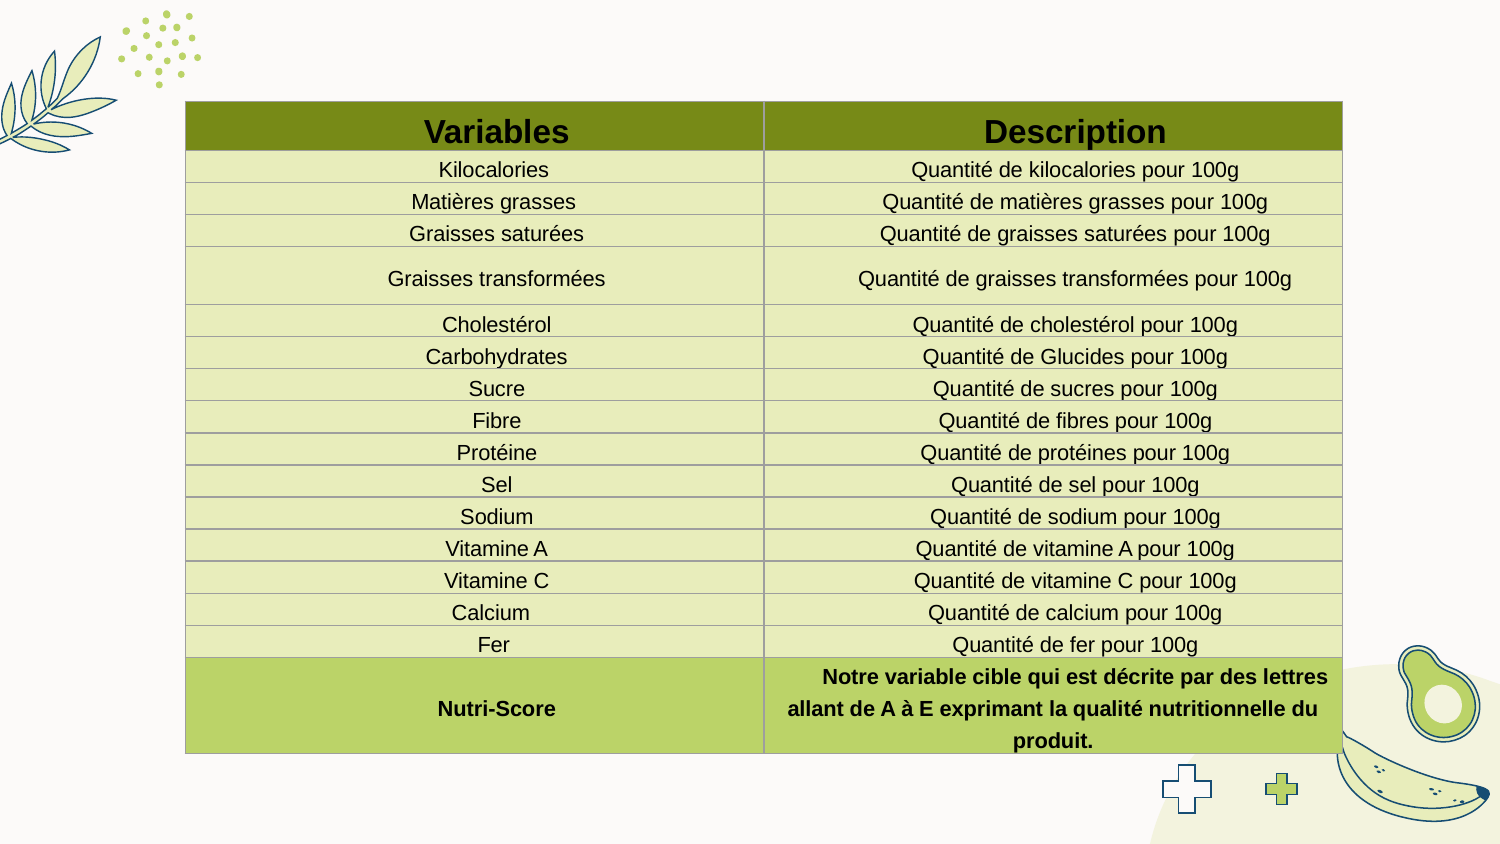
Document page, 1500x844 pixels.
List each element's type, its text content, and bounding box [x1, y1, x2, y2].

table_cell Quantité de sodium pour 100g [765, 498, 1342, 528]
table_cell Quantité de fibres pour 100g [765, 401, 1342, 432]
table_cell Sel [186, 466, 763, 496]
table_cell Quantité de graisses transformées pour 100g [765, 247, 1342, 304]
text_box [176, 391, 185, 446]
table_cell Quantité de cholestérol pour 100g [765, 305, 1342, 336]
table_cell Graisses saturées [186, 215, 763, 246]
table_cell Fer [186, 626, 763, 657]
table_cell Protéine [186, 434, 763, 464]
table_cell Quantité de protéines pour 100g [765, 434, 1342, 464]
table_cell Quantité de sucres pour 100g [765, 369, 1342, 400]
table_cell Quantité de fer pour 100g [765, 626, 1342, 657]
table_header Description [765, 102, 1342, 150]
table_cell Sodium [186, 498, 763, 528]
table_cell Nutri-Score [186, 658, 763, 753]
table_cell Quantité de calcium pour 100g [765, 594, 1342, 625]
table_cell Matières grasses [186, 183, 763, 214]
table_header Variables [186, 102, 763, 150]
table_cell Vitamine C [186, 562, 763, 593]
table_cell Quantité de Glucides pour 100g [765, 337, 1342, 368]
table_cell Quantité de matières grasses pour 100g [765, 183, 1342, 214]
table_cell Graisses transformées [186, 247, 763, 304]
table_cell Kilocalories [186, 151, 763, 182]
table_cell Vitamine A [186, 530, 763, 560]
table_cell Quantité de sel pour 100g [765, 466, 1342, 496]
table_cell Carbohydrates [186, 337, 763, 368]
table_cell Sucre [186, 369, 763, 400]
table_cell Quantité de graisses saturées pour 100g [765, 215, 1342, 246]
table_cell Notre variable cible qui est décrite par des lettres allant de A à E exprimant la qualité nutritionnelle du produit. [765, 658, 1342, 753]
table_cell Quantité de vitamine C pour 100g [765, 562, 1342, 593]
table_cell Calcium [186, 594, 763, 625]
table_cell Quantité de kilocalories pour 100g [765, 151, 1342, 182]
table_cell Cholestérol [186, 305, 763, 336]
table_cell Fibre [186, 401, 763, 432]
table_cell Quantité de vitamine A pour 100g [765, 530, 1342, 560]
